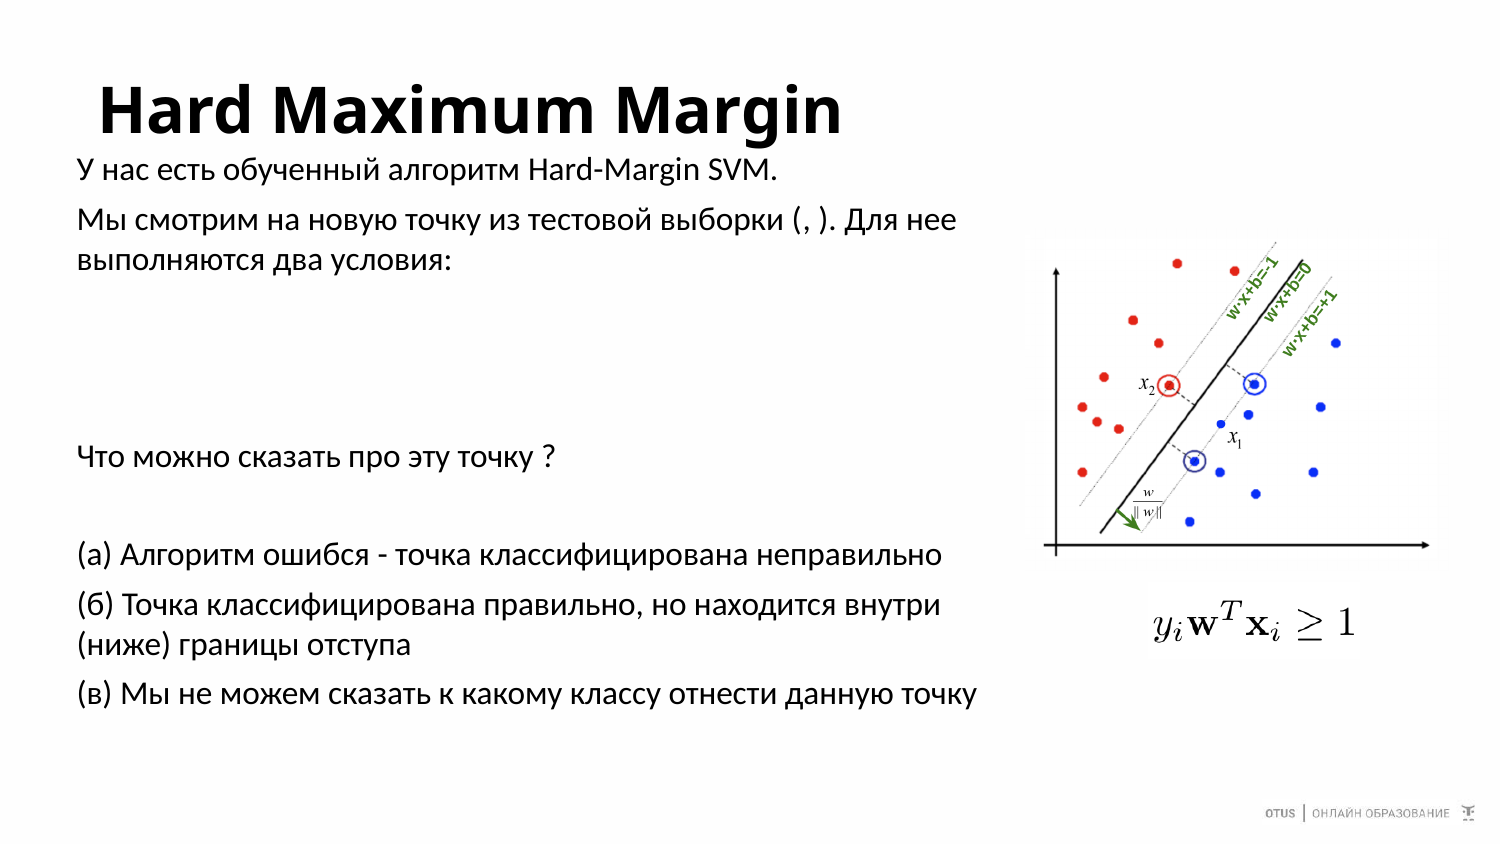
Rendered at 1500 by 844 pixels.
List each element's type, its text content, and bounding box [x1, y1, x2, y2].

picture [1024, 227, 1450, 571]
picture [1148, 582, 1360, 659]
title Hard Maximum Margin [82, 54, 1480, 234]
picture [1262, 799, 1475, 825]
